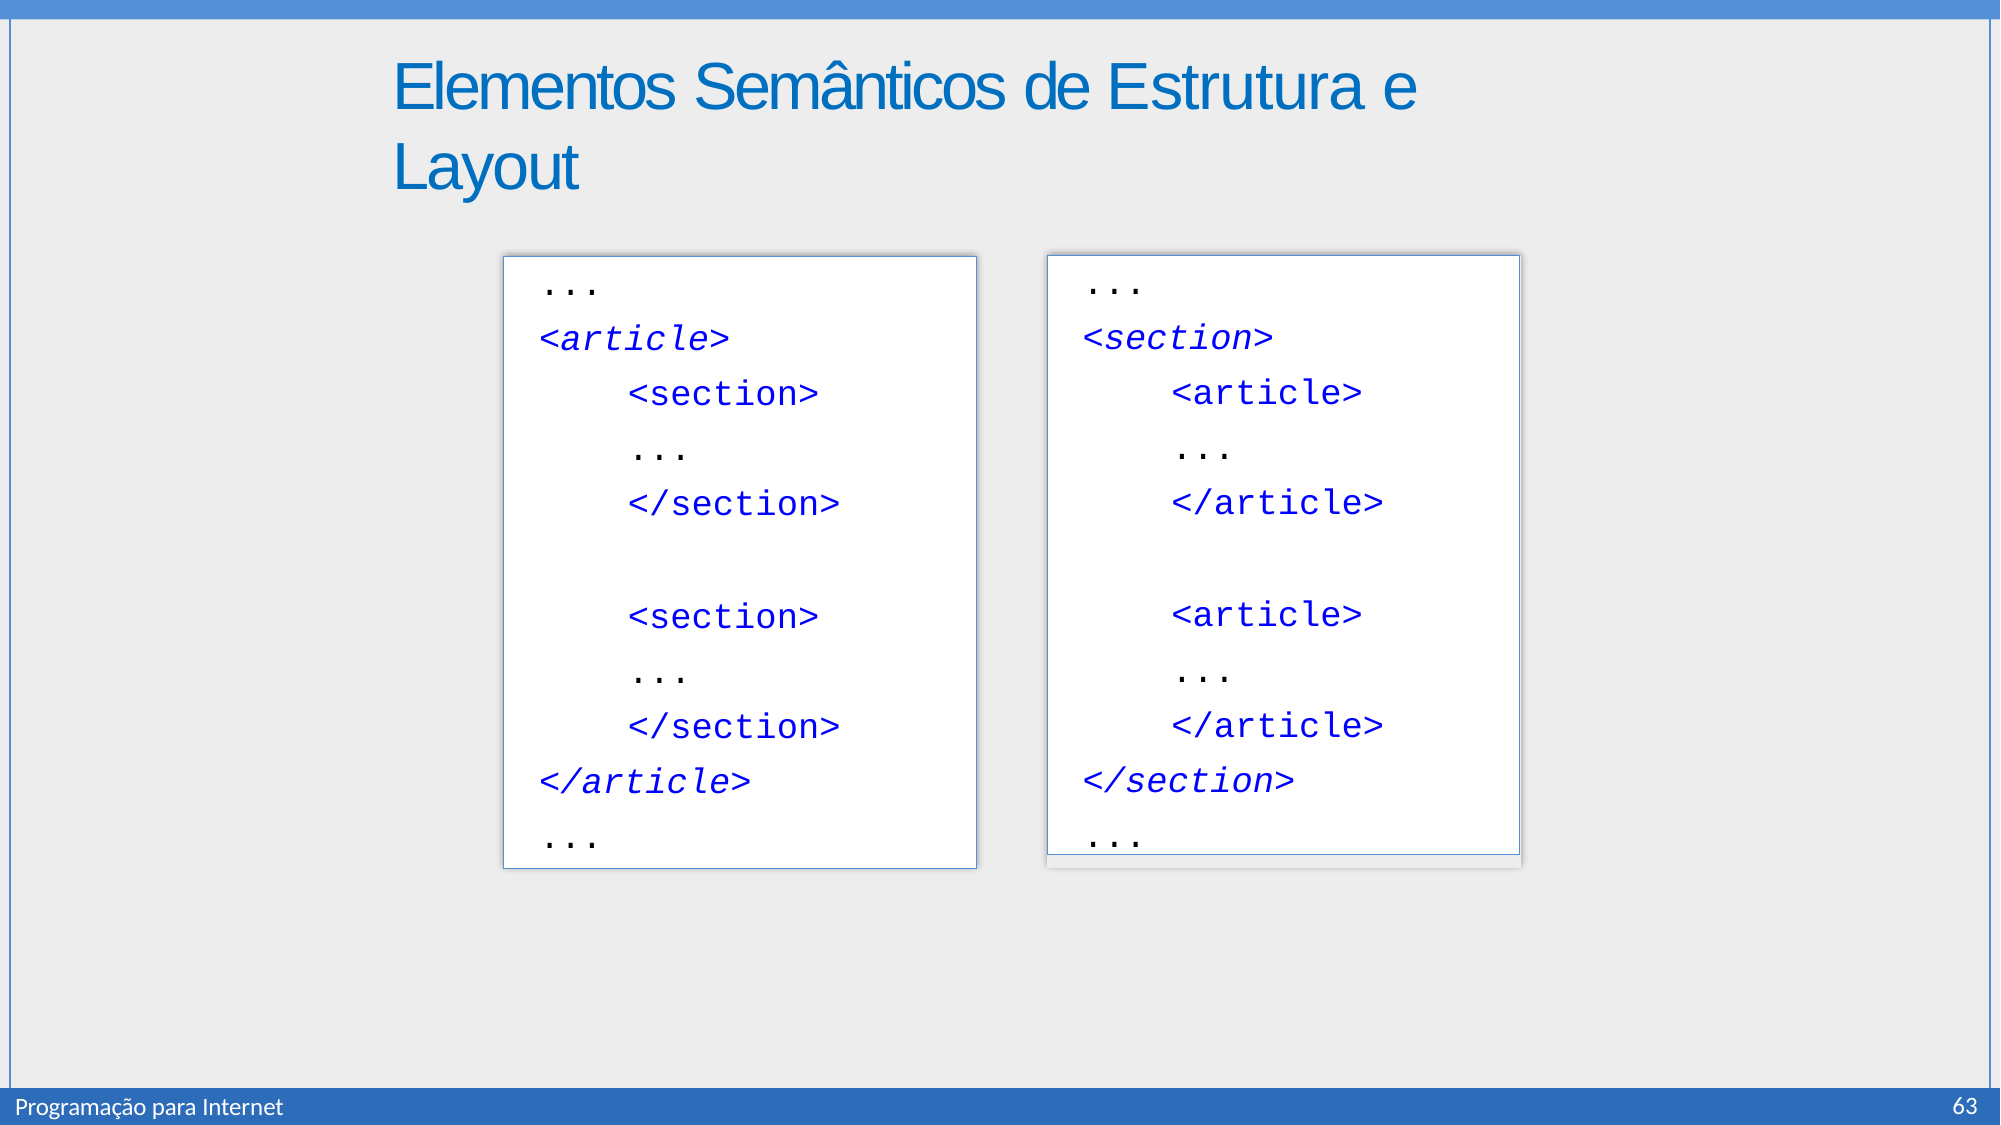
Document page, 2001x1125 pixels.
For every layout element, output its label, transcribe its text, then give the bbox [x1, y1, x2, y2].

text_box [492, 242, 987, 888]
text_box Programação para Internet [12, 1094, 291, 1121]
title Elementos Semânticos de Estrutura e Layout [390, 40, 1610, 231]
slide_number 63 [1946, 1093, 1985, 1125]
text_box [1035, 241, 1531, 887]
